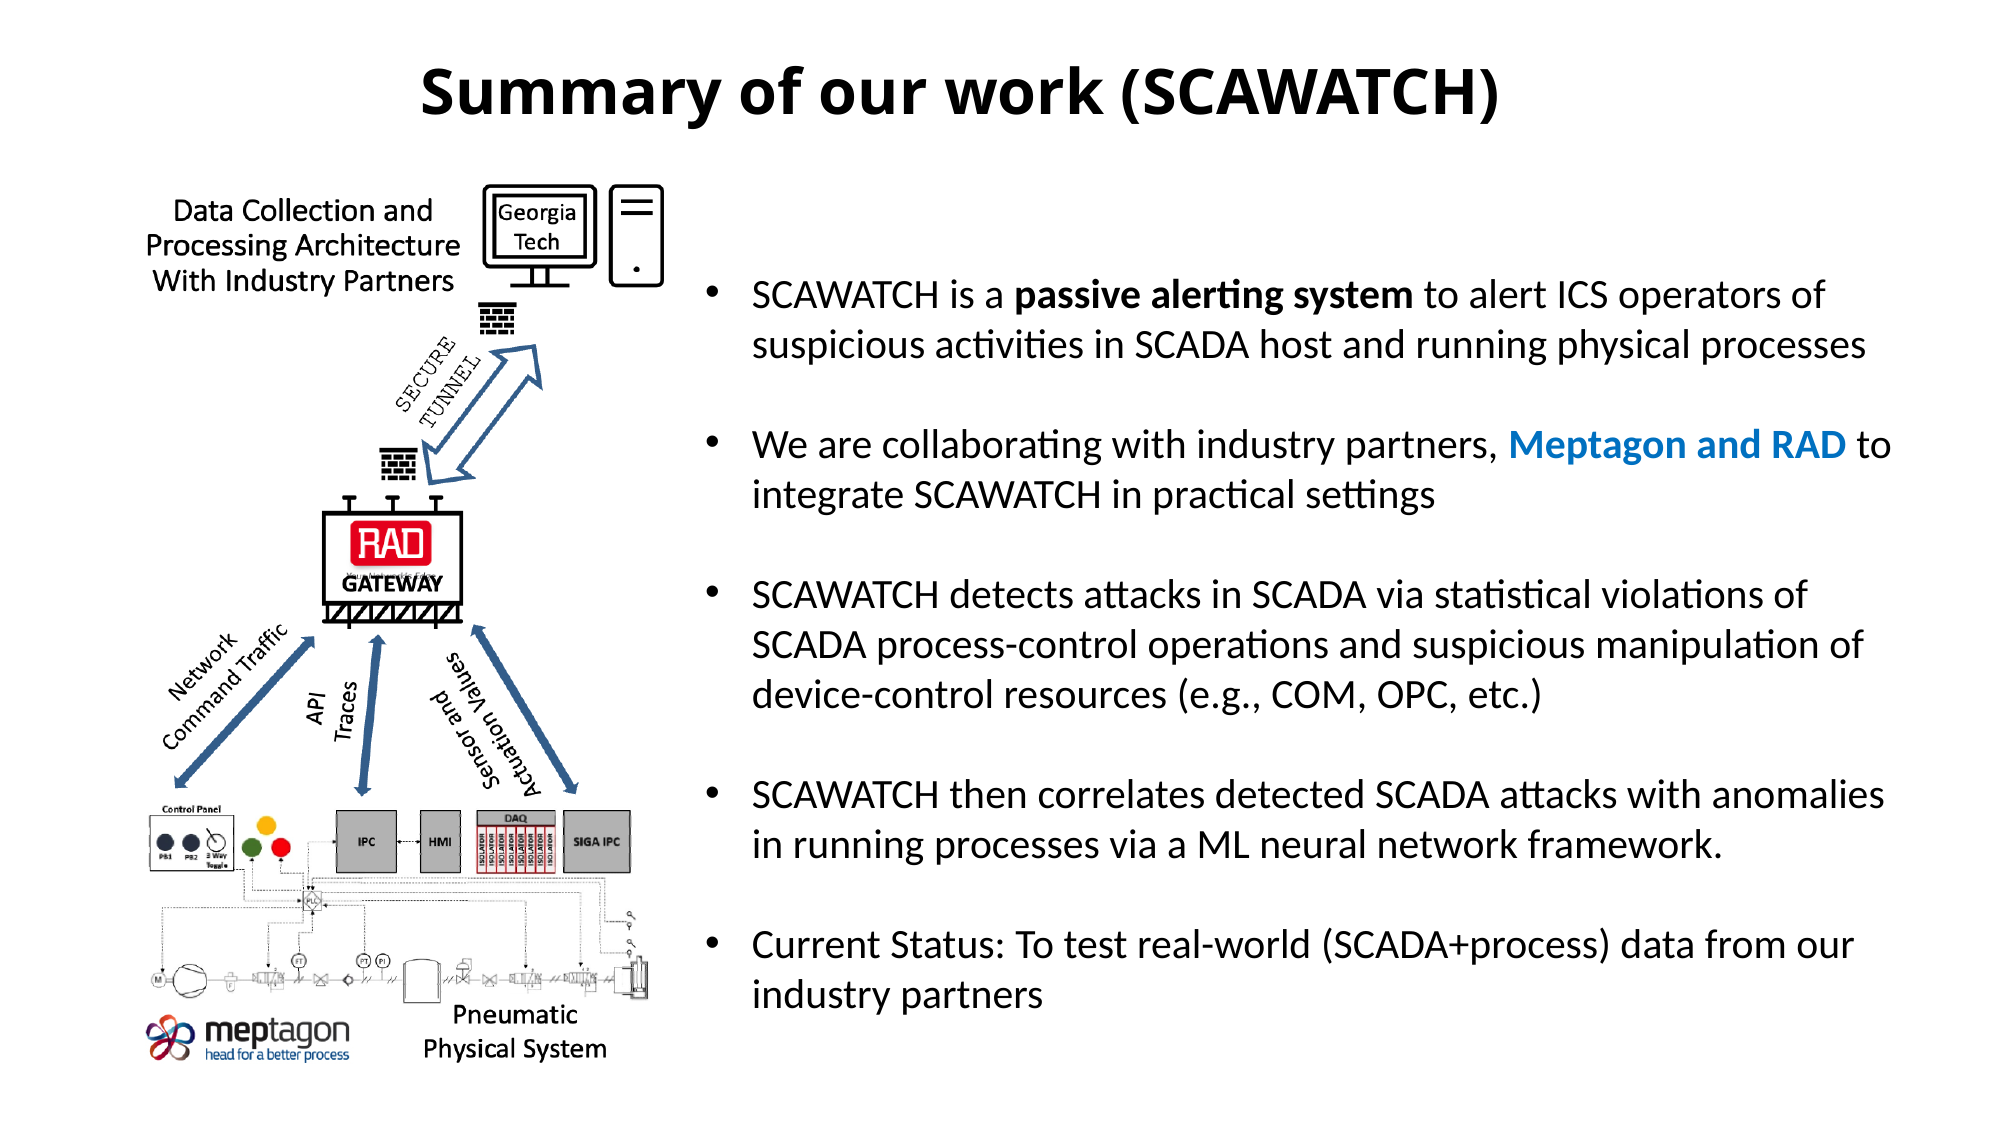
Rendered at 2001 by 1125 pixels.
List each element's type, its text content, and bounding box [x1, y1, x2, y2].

title Summary of our work (SCAWATCH) [405, 28, 1519, 161]
text_box SCAWATCH is a passive alerting system to alert ICS operators of suspicious activities in SCADA host and running physical processes We are collaborating with industry partners, Meptagon and RAD to integrate SCAWATCH in practical settings SCAWATCH detects attacks in SCADA via statistical violations of SCADA process-control operations and suspicious manipulation of device-control resources (e.g., COM, OPC, etc.) SCAWATCH then correlates detected SCADA attacks with anomalies in running processes via a ML neural network framework. Current Status: To test real-world (SCADA+process) data from our industry partners [690, 259, 1930, 1025]
picture [144, 181, 667, 1064]
